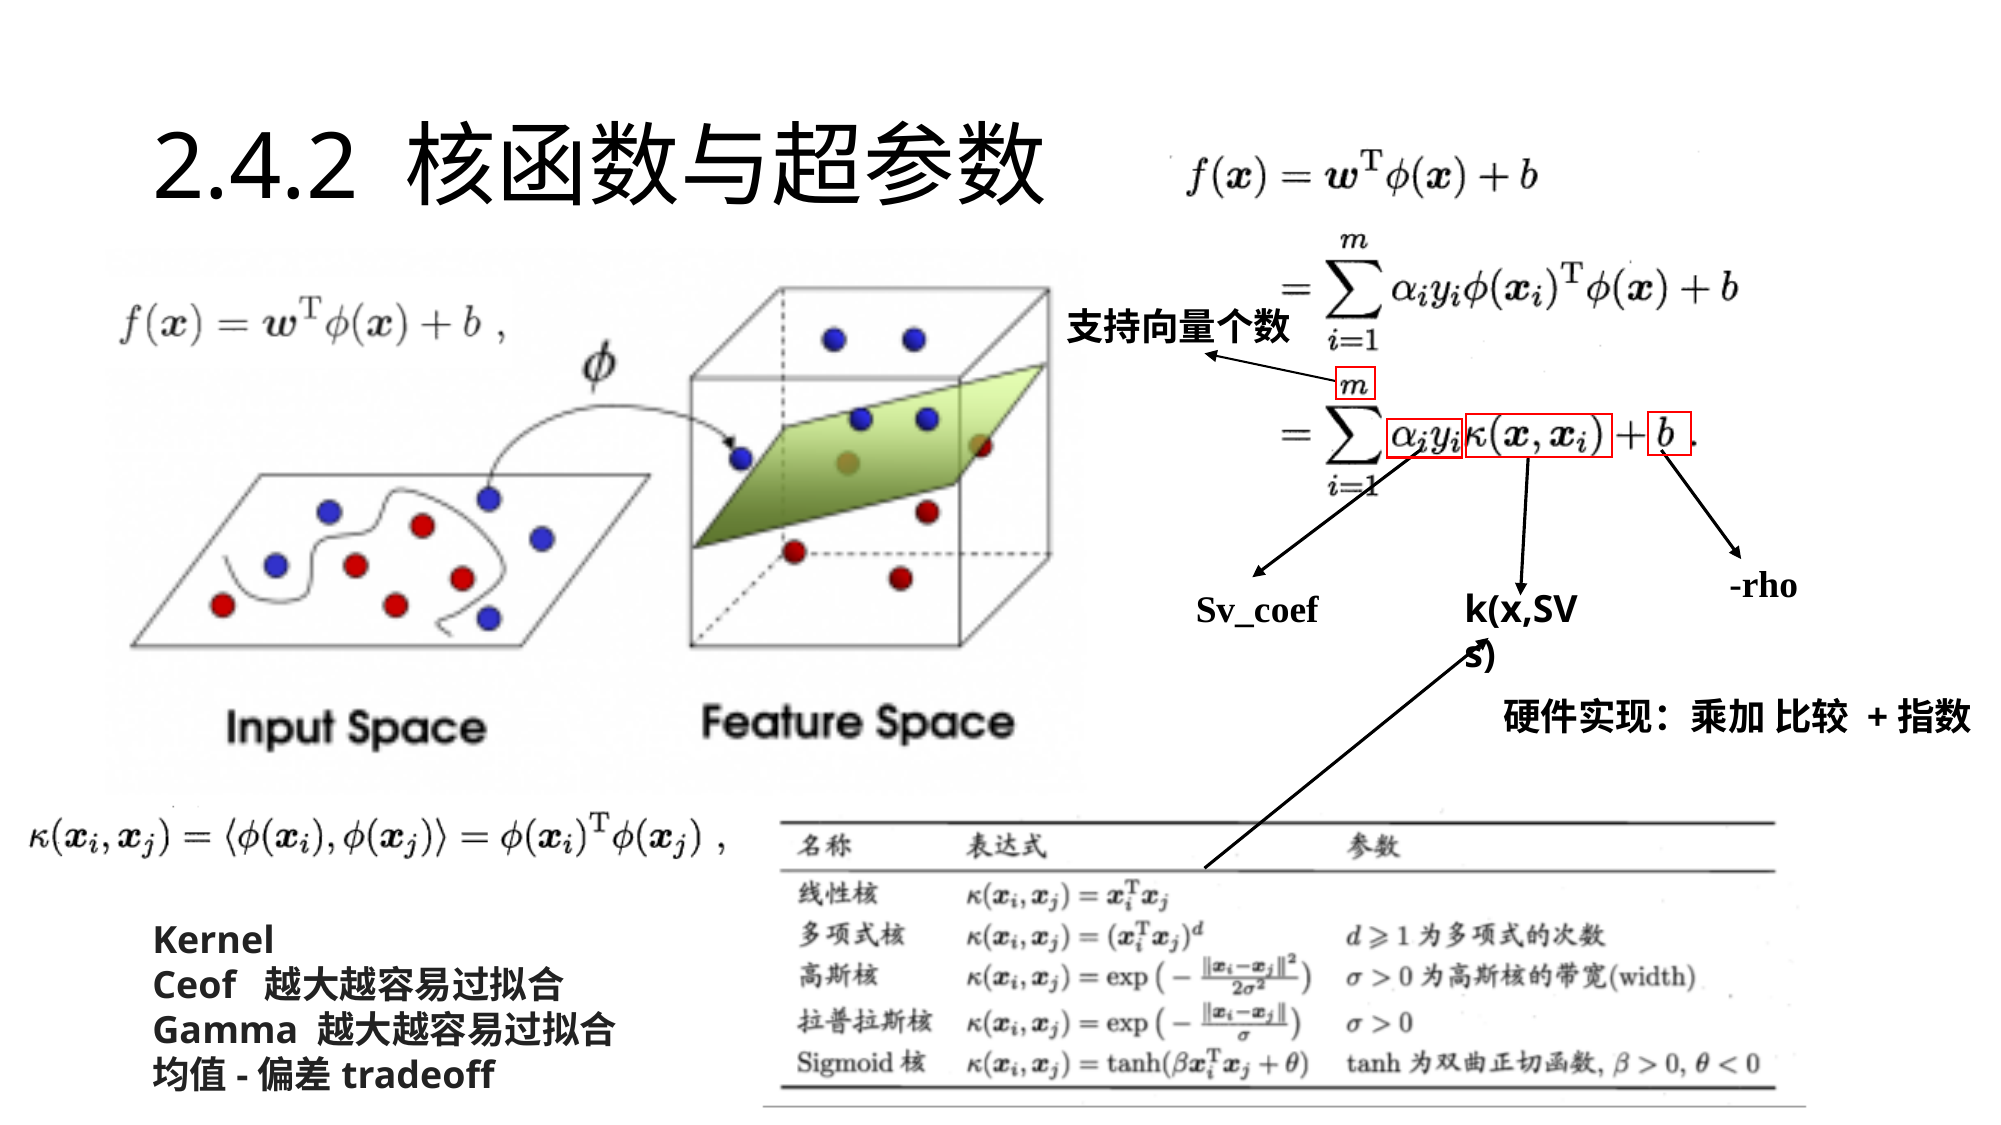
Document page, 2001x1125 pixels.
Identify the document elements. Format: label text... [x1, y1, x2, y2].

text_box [1204, 353, 1337, 382]
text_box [1252, 449, 1421, 578]
text_box Kernel Ceof 越大越容易过拟合 Gamma 越大越容易过拟合 均值-偏差tradeoff [137, 908, 684, 1104]
text_box -rho [1714, 552, 1844, 612]
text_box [1520, 457, 1529, 596]
text_box 支持向量个数 [1087, 295, 1157, 356]
picture [1157, 136, 1742, 509]
picture [11, 248, 1813, 1116]
text_box Sv_coef [1181, 577, 1356, 637]
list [77, 277, 512, 368]
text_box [1204, 637, 1489, 869]
title 2.4.2 核函数与超参数 [137, 59, 1863, 278]
text_box 硬件实现：乘加 比较 +指数 [1489, 685, 2000, 746]
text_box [1661, 449, 1742, 560]
text_box k(x,SVs) [1449, 577, 1607, 682]
